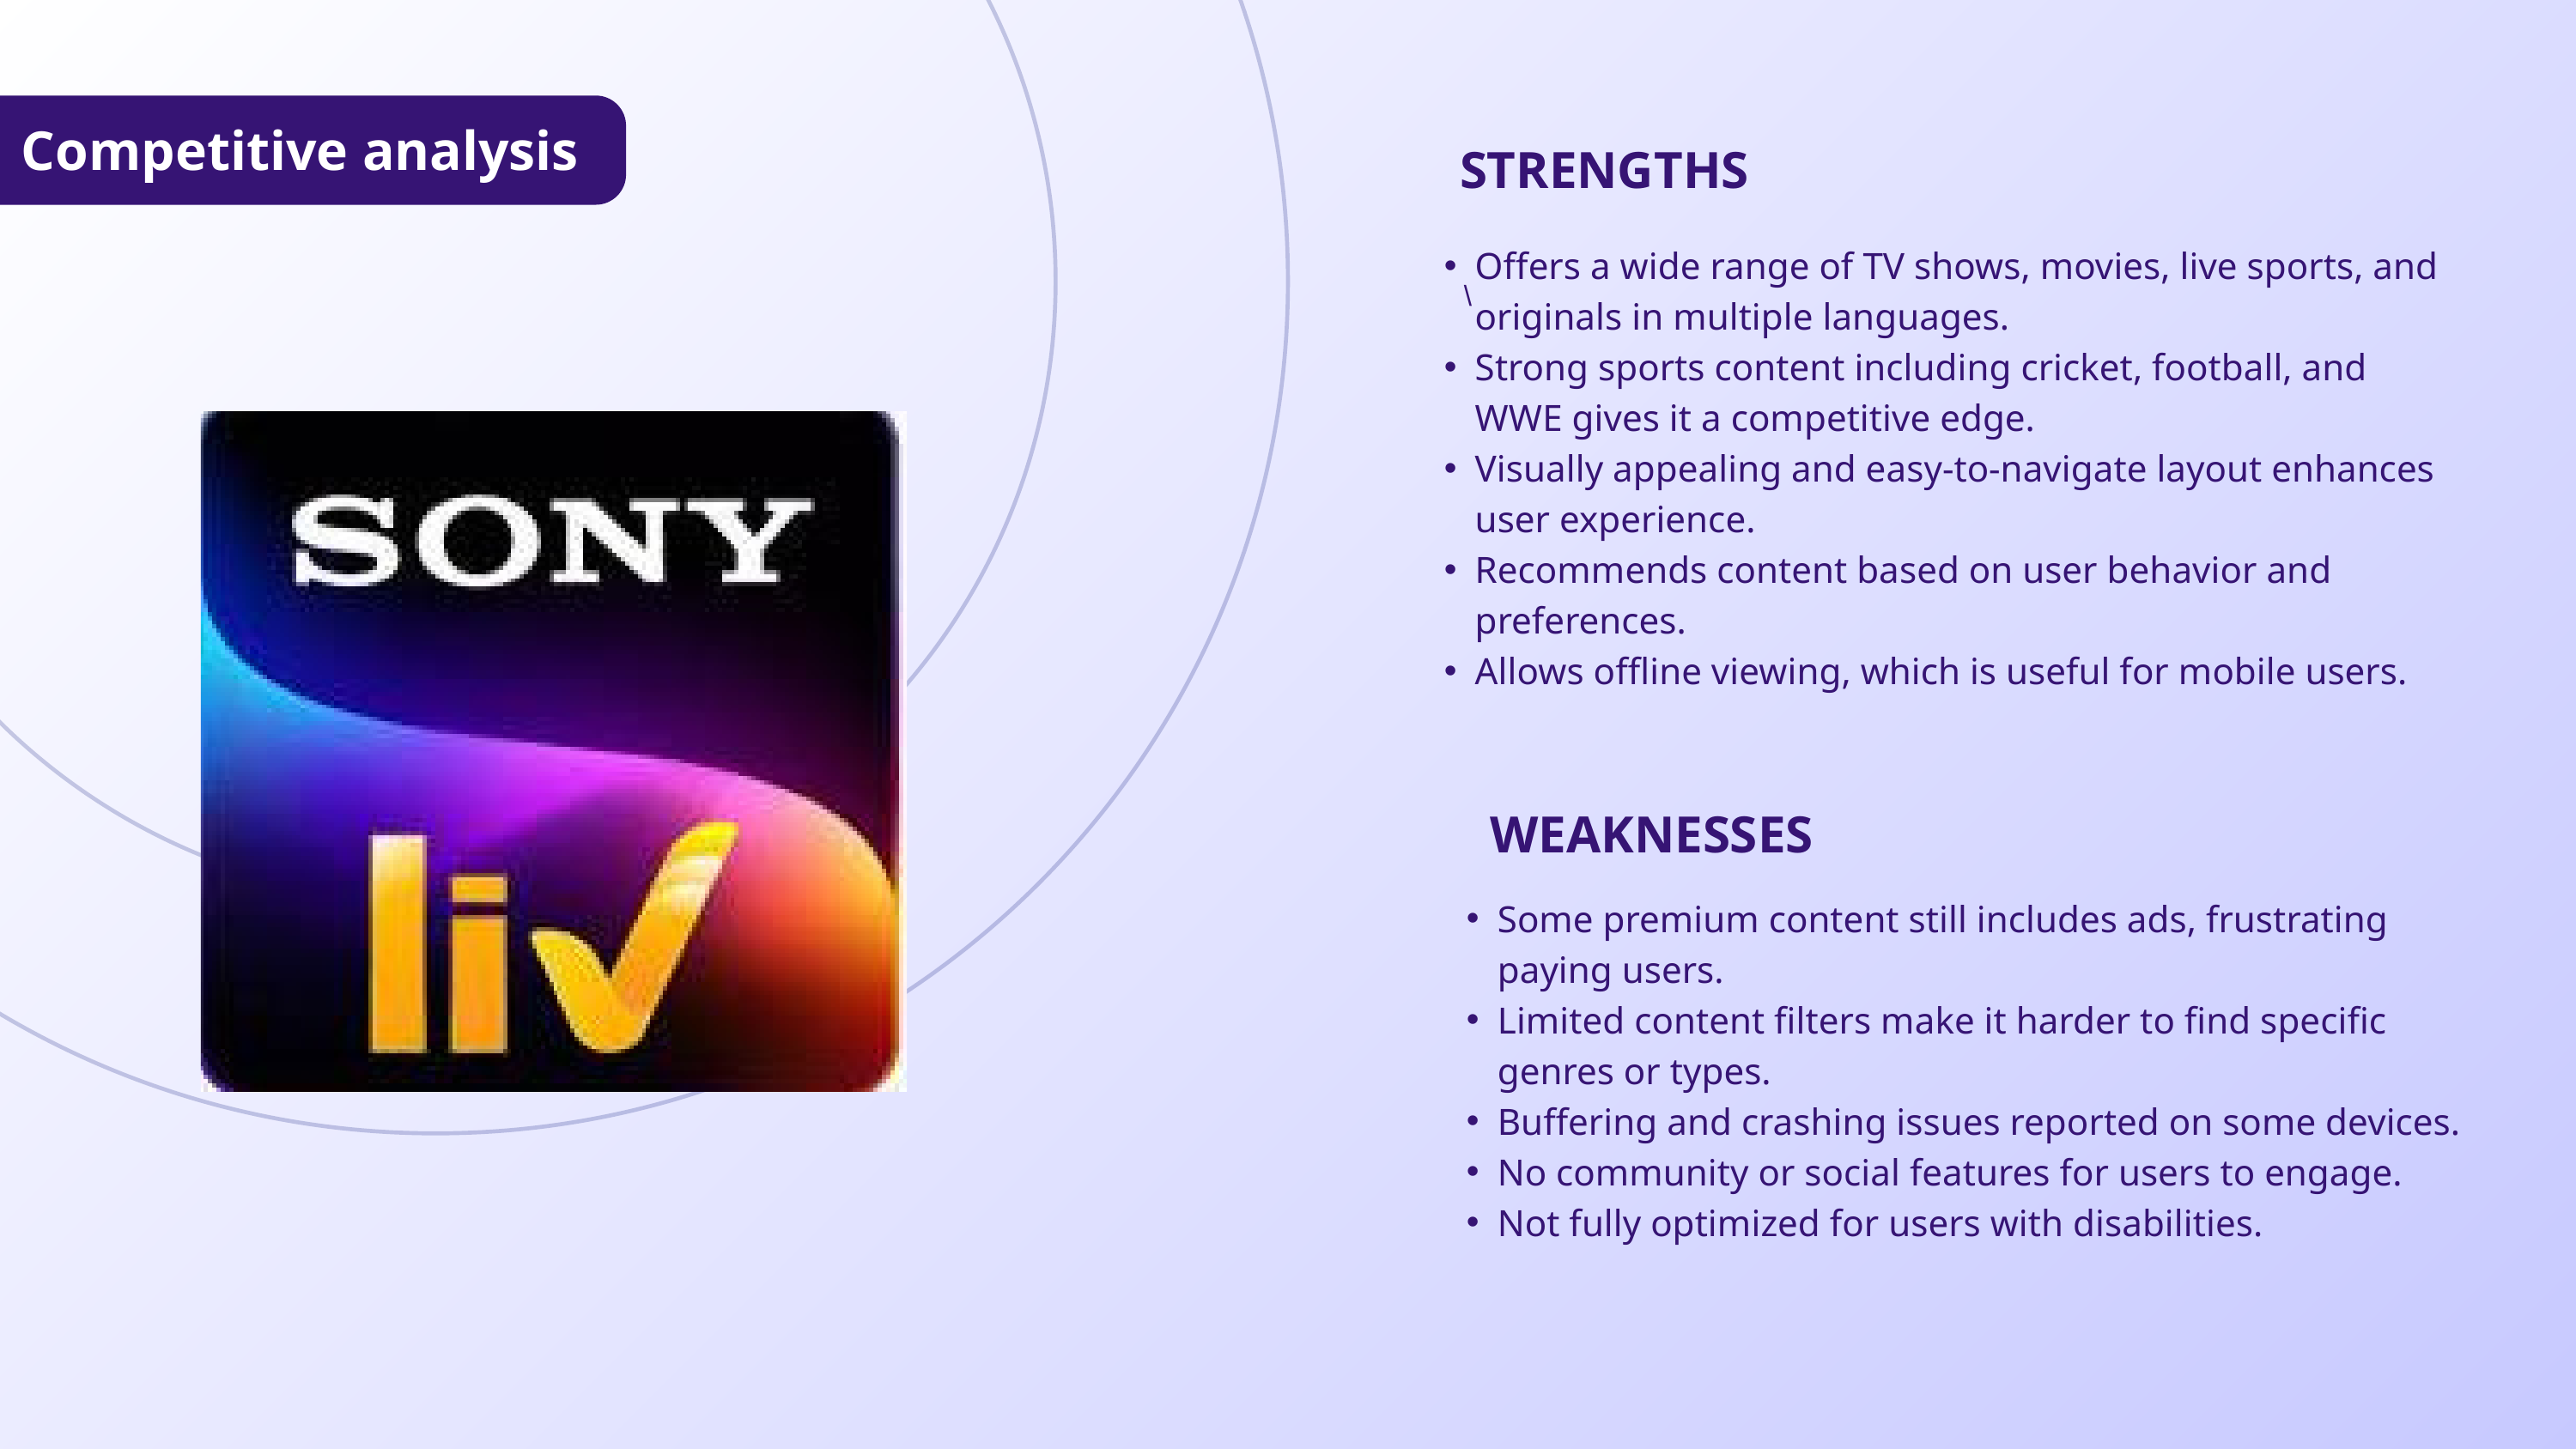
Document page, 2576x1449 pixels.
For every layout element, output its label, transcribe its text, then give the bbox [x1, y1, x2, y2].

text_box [0, 0, 1289, 1134]
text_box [0, 0, 1056, 901]
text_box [0, 95, 627, 205]
text_box STRENGTHS [1436, 129, 1773, 199]
text_box Offers a wide range of TV shows, movies, live sports, and originals in multiple languages. Strong sports content including cricket, football, and WWE gives it a competitive edge. Visually appealing and easy-to-navigate layout enhances user experience. Recommends content based on user behavior and preferences. Allows offline viewing, which is useful for mobile users. [1413, 235, 2444, 692]
text_box Some premium content still includes ads, frustrating paying users. Limited content filters make it harder to find specific genres or types. Buffering and crashing issues reported on some devices. No community or social features for users to engage. Not fully optimized for users with disabilities. [1436, 888, 2466, 1244]
text_box WEAKNESSES [1436, 792, 1868, 863]
